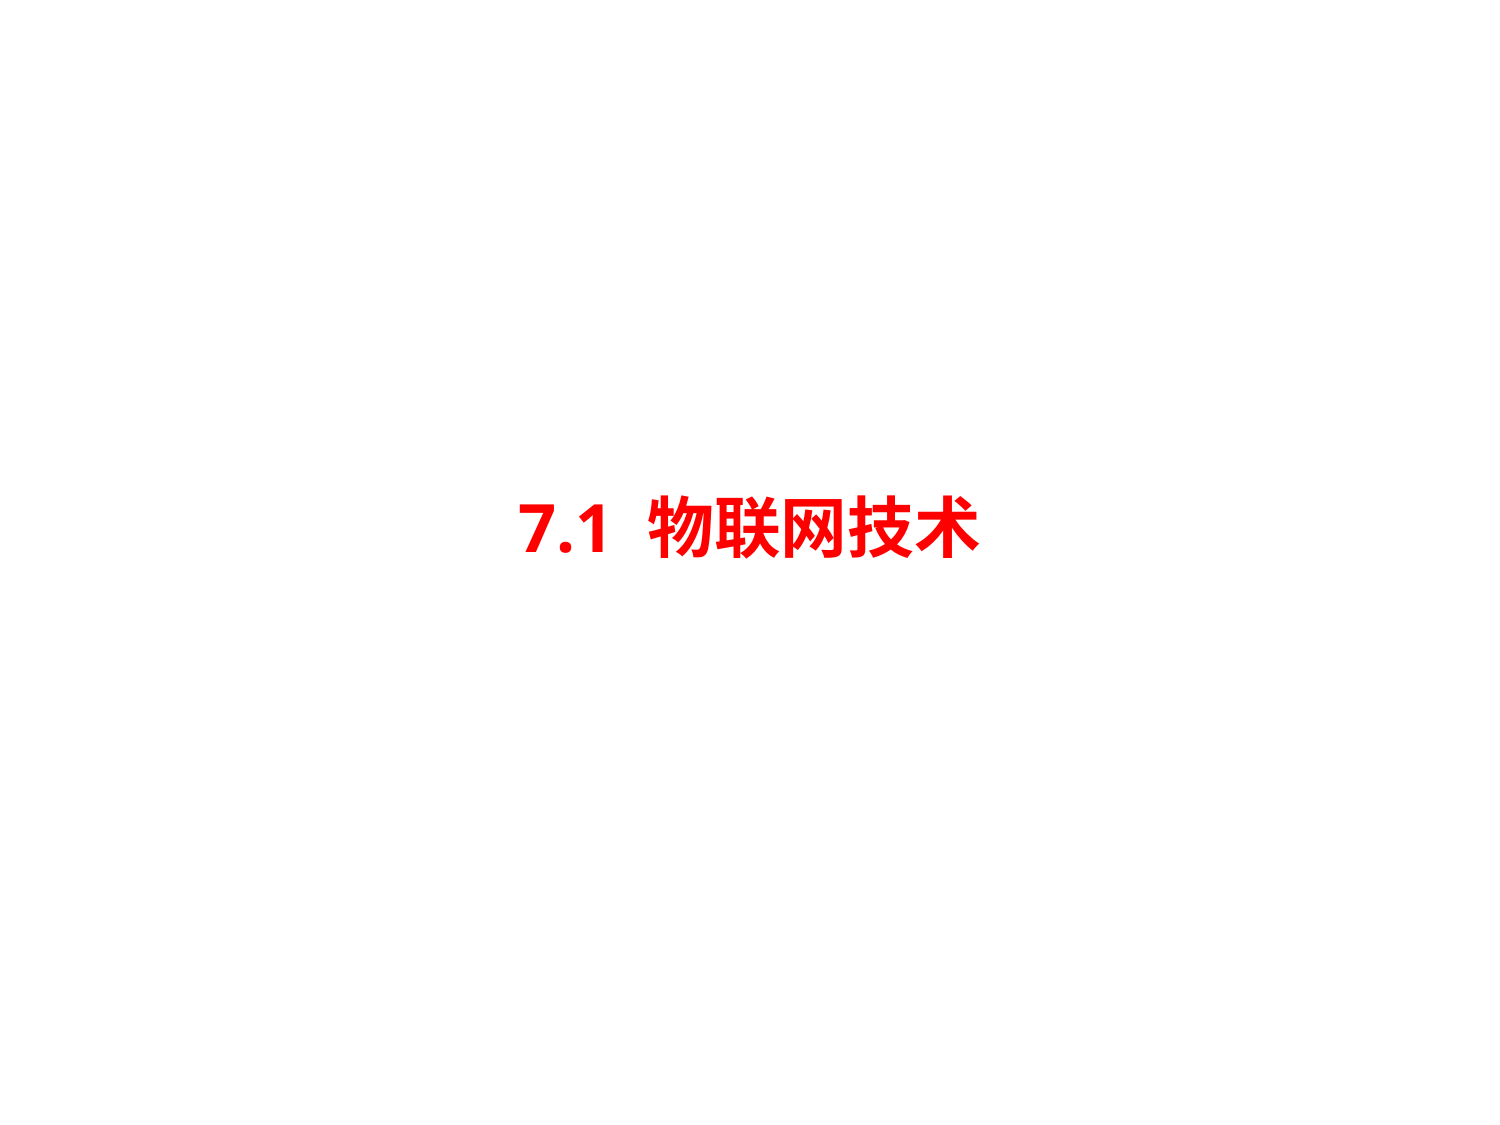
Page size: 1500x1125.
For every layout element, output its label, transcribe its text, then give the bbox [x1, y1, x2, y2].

title 7.1 物联网技术 [75, 432, 1425, 621]
